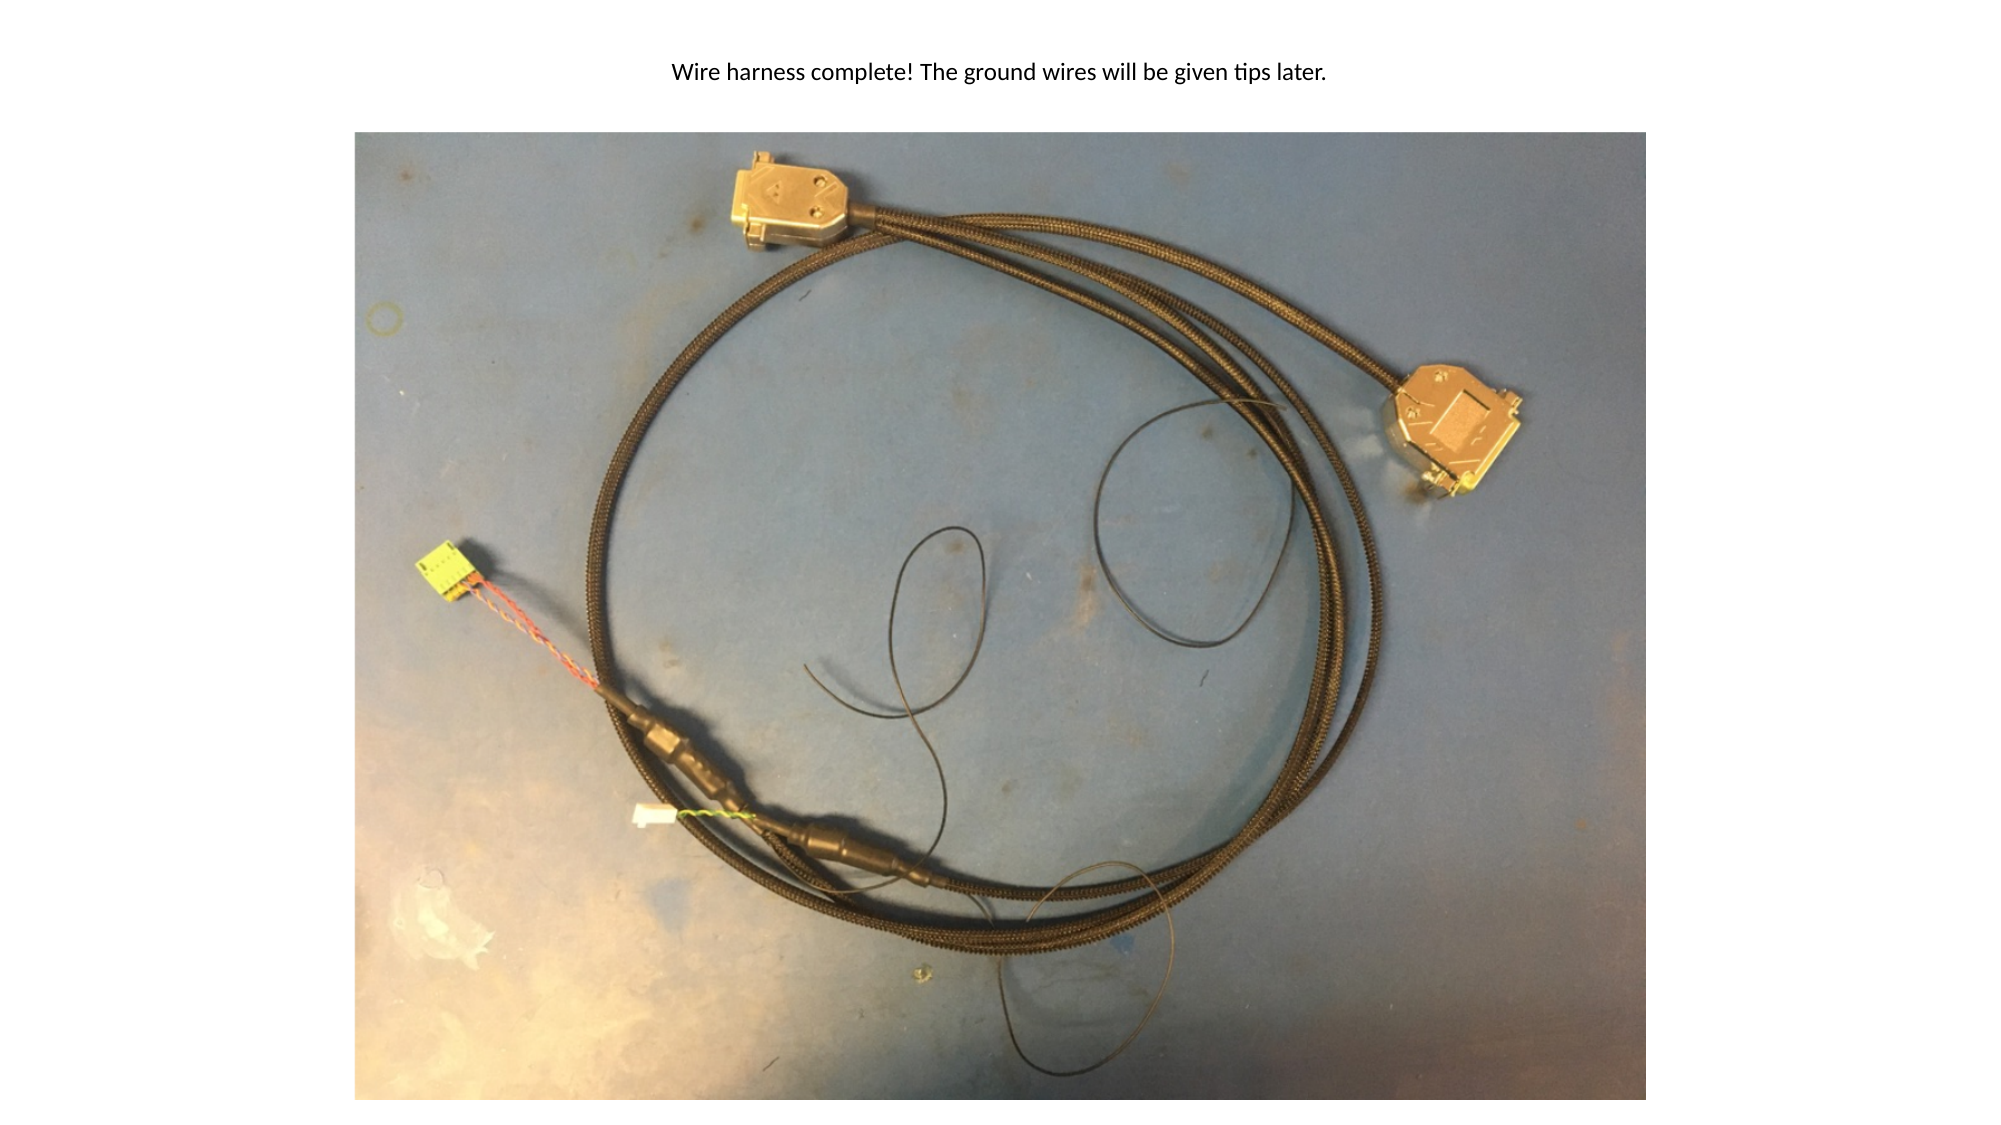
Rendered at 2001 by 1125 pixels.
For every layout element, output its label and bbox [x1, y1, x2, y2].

picture [356, 0, 1645, 1125]
